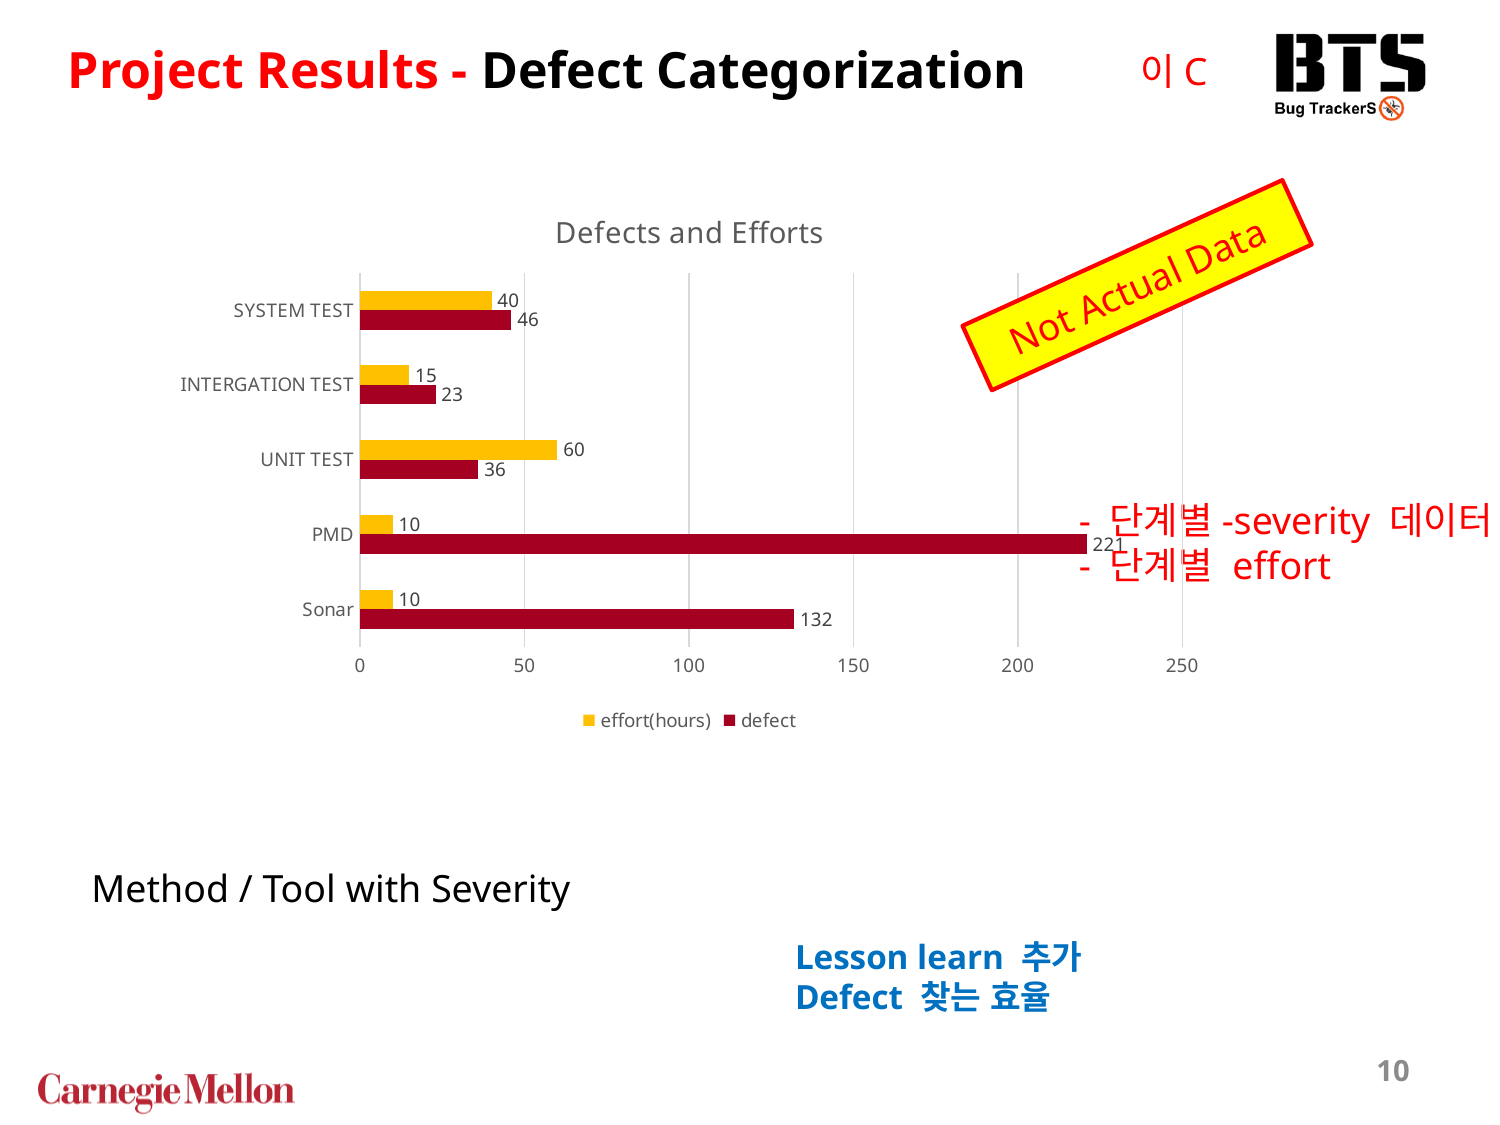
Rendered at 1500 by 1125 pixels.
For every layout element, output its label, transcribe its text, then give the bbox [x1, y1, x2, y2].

text_box 이C [1125, 41, 1223, 101]
text_box Method / Tool with Severity [76, 857, 928, 963]
text_box Lesson learn 추가 Defect 찾는 효율 [780, 928, 1312, 1024]
picture [35, 1068, 296, 1116]
text_box Not Actual Data [1225, 178, 1314, 287]
picture [1263, 30, 1437, 127]
chart [159, 184, 1221, 740]
slide_number 10 [1074, 1042, 1425, 1103]
text_box Project Results - Defect Categorization [53, 30, 1117, 106]
text_box - 단계별-severity 데이터 합치기 - 단계별 effort [1225, 489, 1500, 595]
